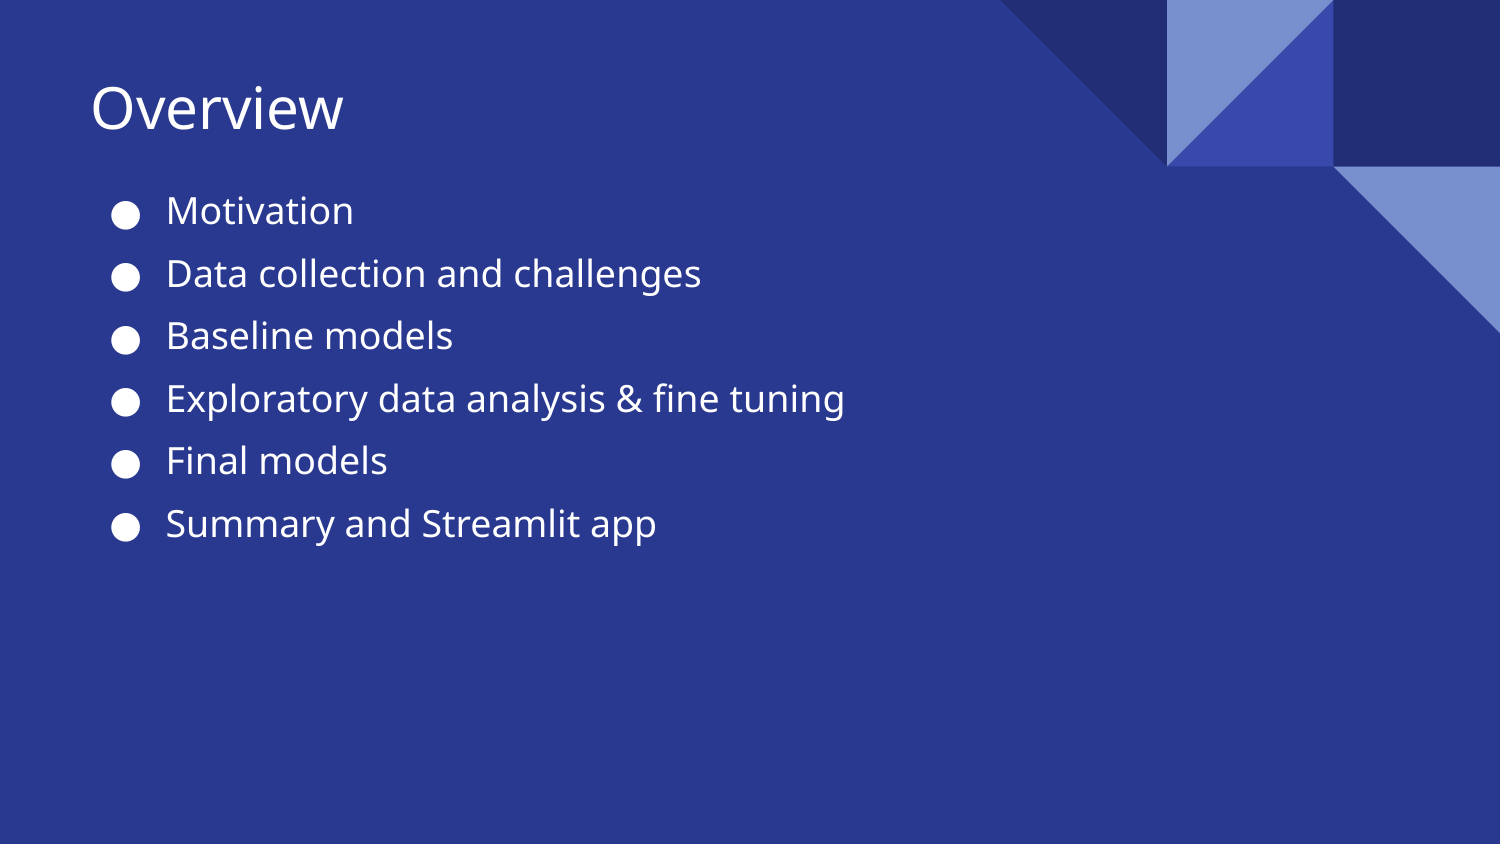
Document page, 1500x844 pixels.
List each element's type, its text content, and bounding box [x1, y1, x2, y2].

subtitle Data collection and challenges [75, 237, 1425, 309]
subtitle Summary and Streamlit app [75, 487, 1425, 559]
title Overview [75, 37, 1425, 175]
subtitle Baseline models [75, 309, 1425, 362]
subtitle Exploratory data analysis & fine tuning [75, 362, 1425, 425]
subtitle Final models [75, 425, 1425, 487]
subtitle Motivation [75, 175, 1425, 237]
